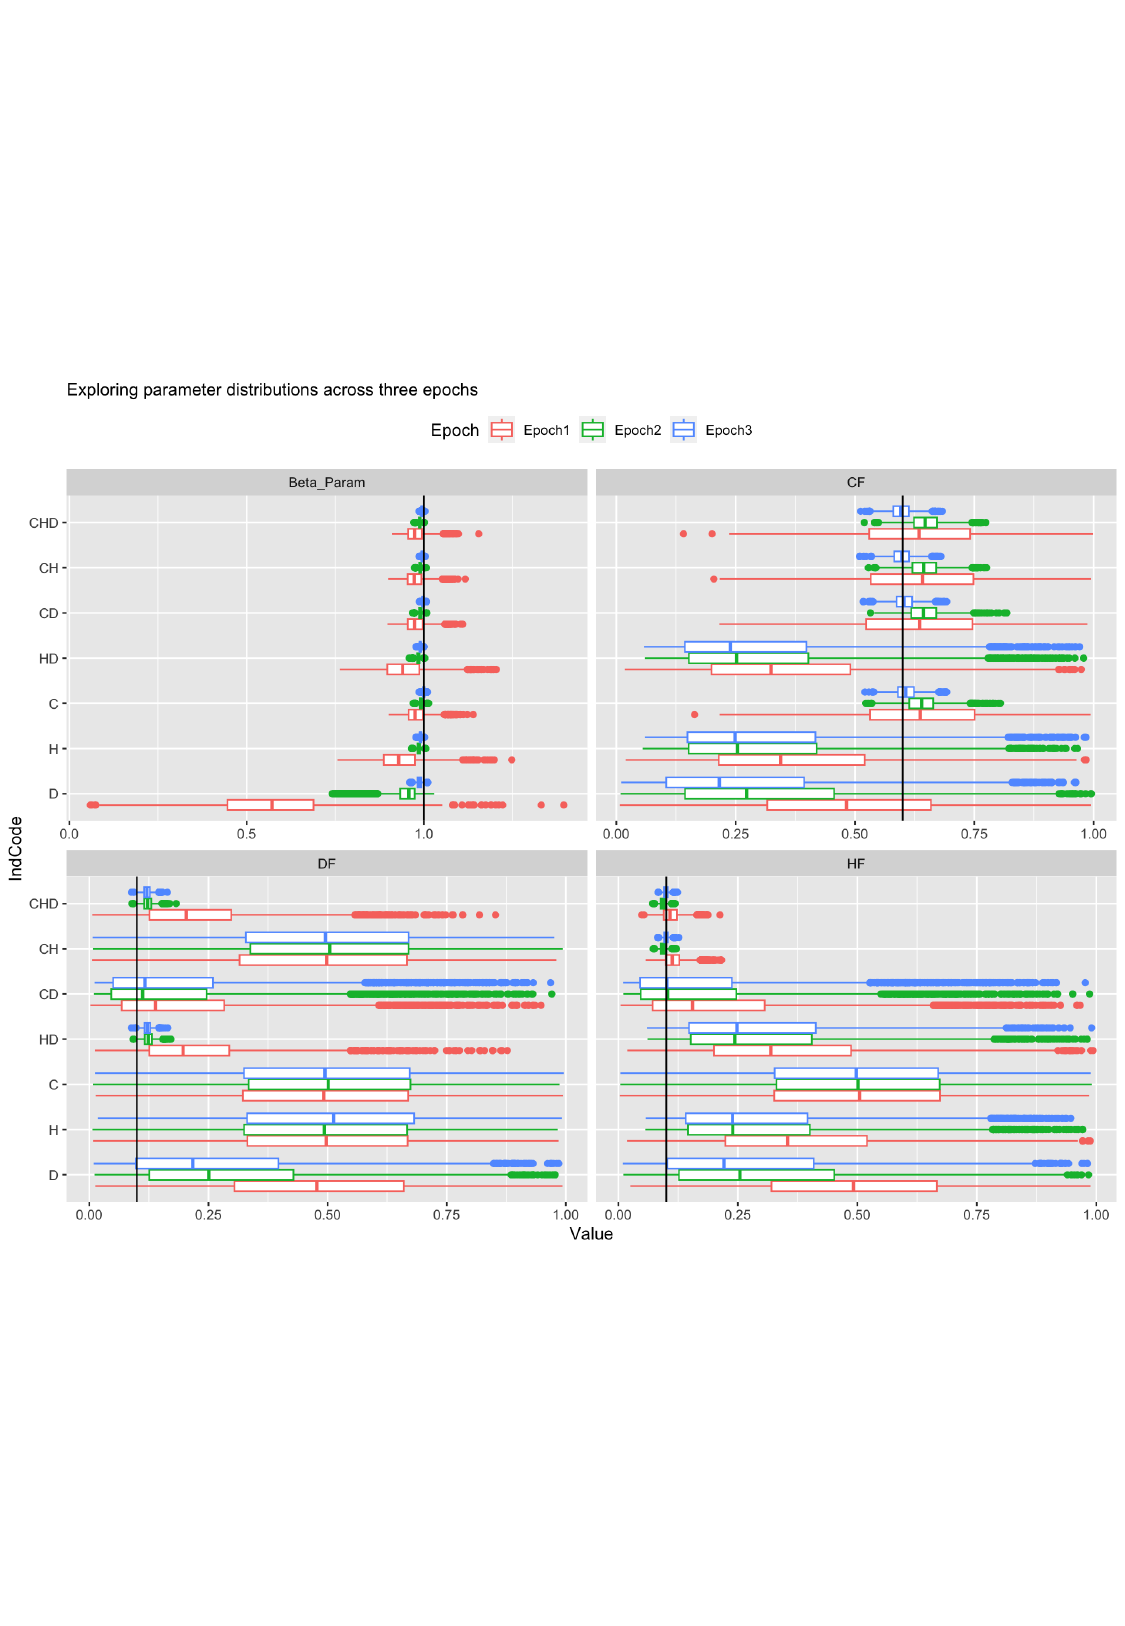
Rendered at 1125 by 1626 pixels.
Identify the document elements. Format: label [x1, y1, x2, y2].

picture [0, 374, 1125, 1251]
